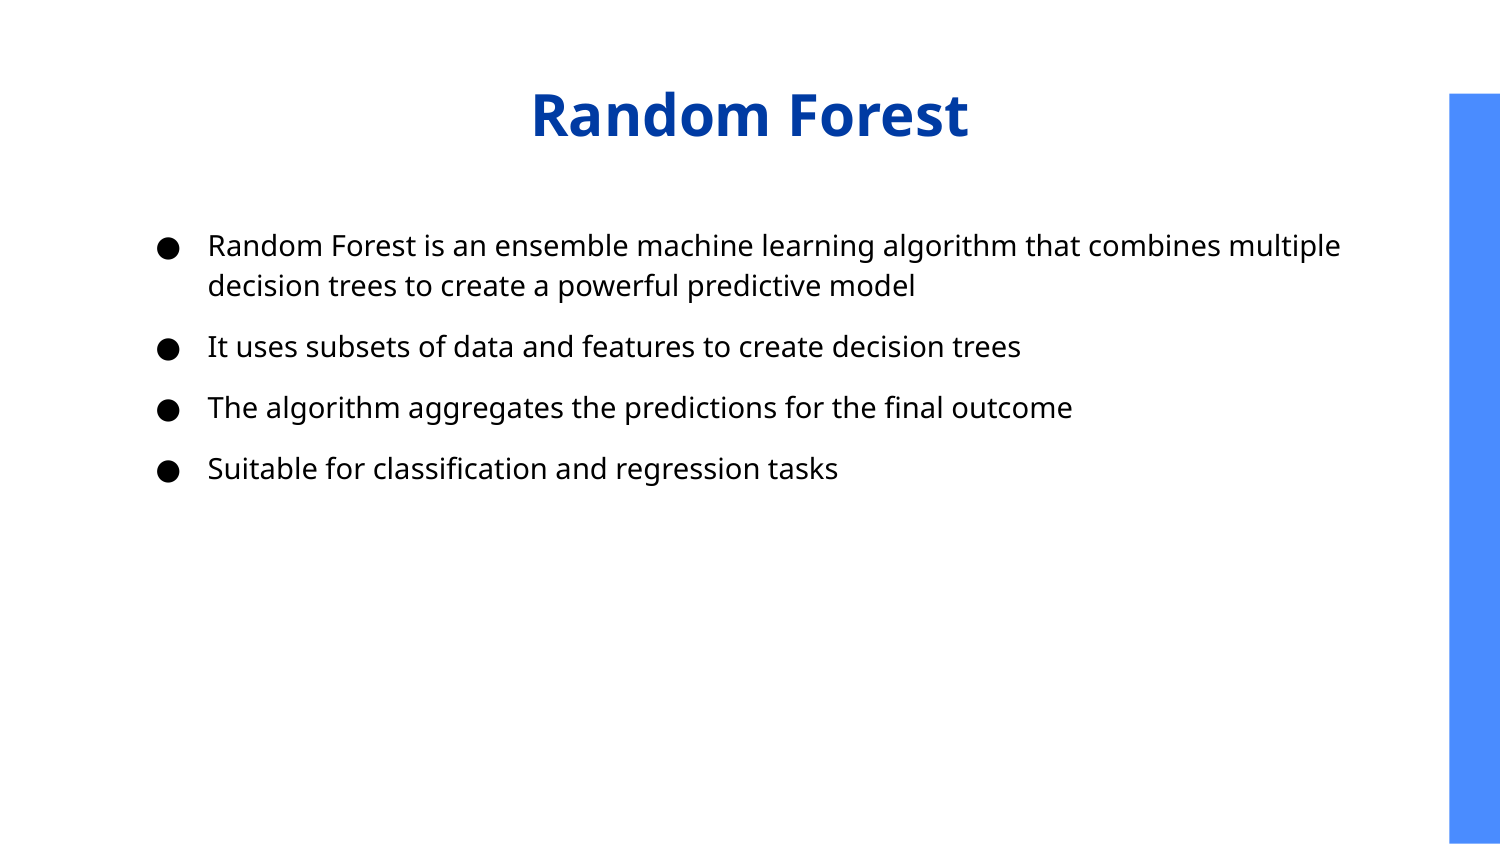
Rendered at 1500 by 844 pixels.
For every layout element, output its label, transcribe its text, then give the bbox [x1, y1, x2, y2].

list Random Forest is an ensemble machine learning algorithm that combines multiple decision trees to create a powerful predictive model It uses subsets of data and features to create decision trees The algorithm aggregates the predictions for the final outcome Suitable for classification and regression tasks [117, 207, 1383, 704]
title Random Forest [117, 62, 1383, 170]
